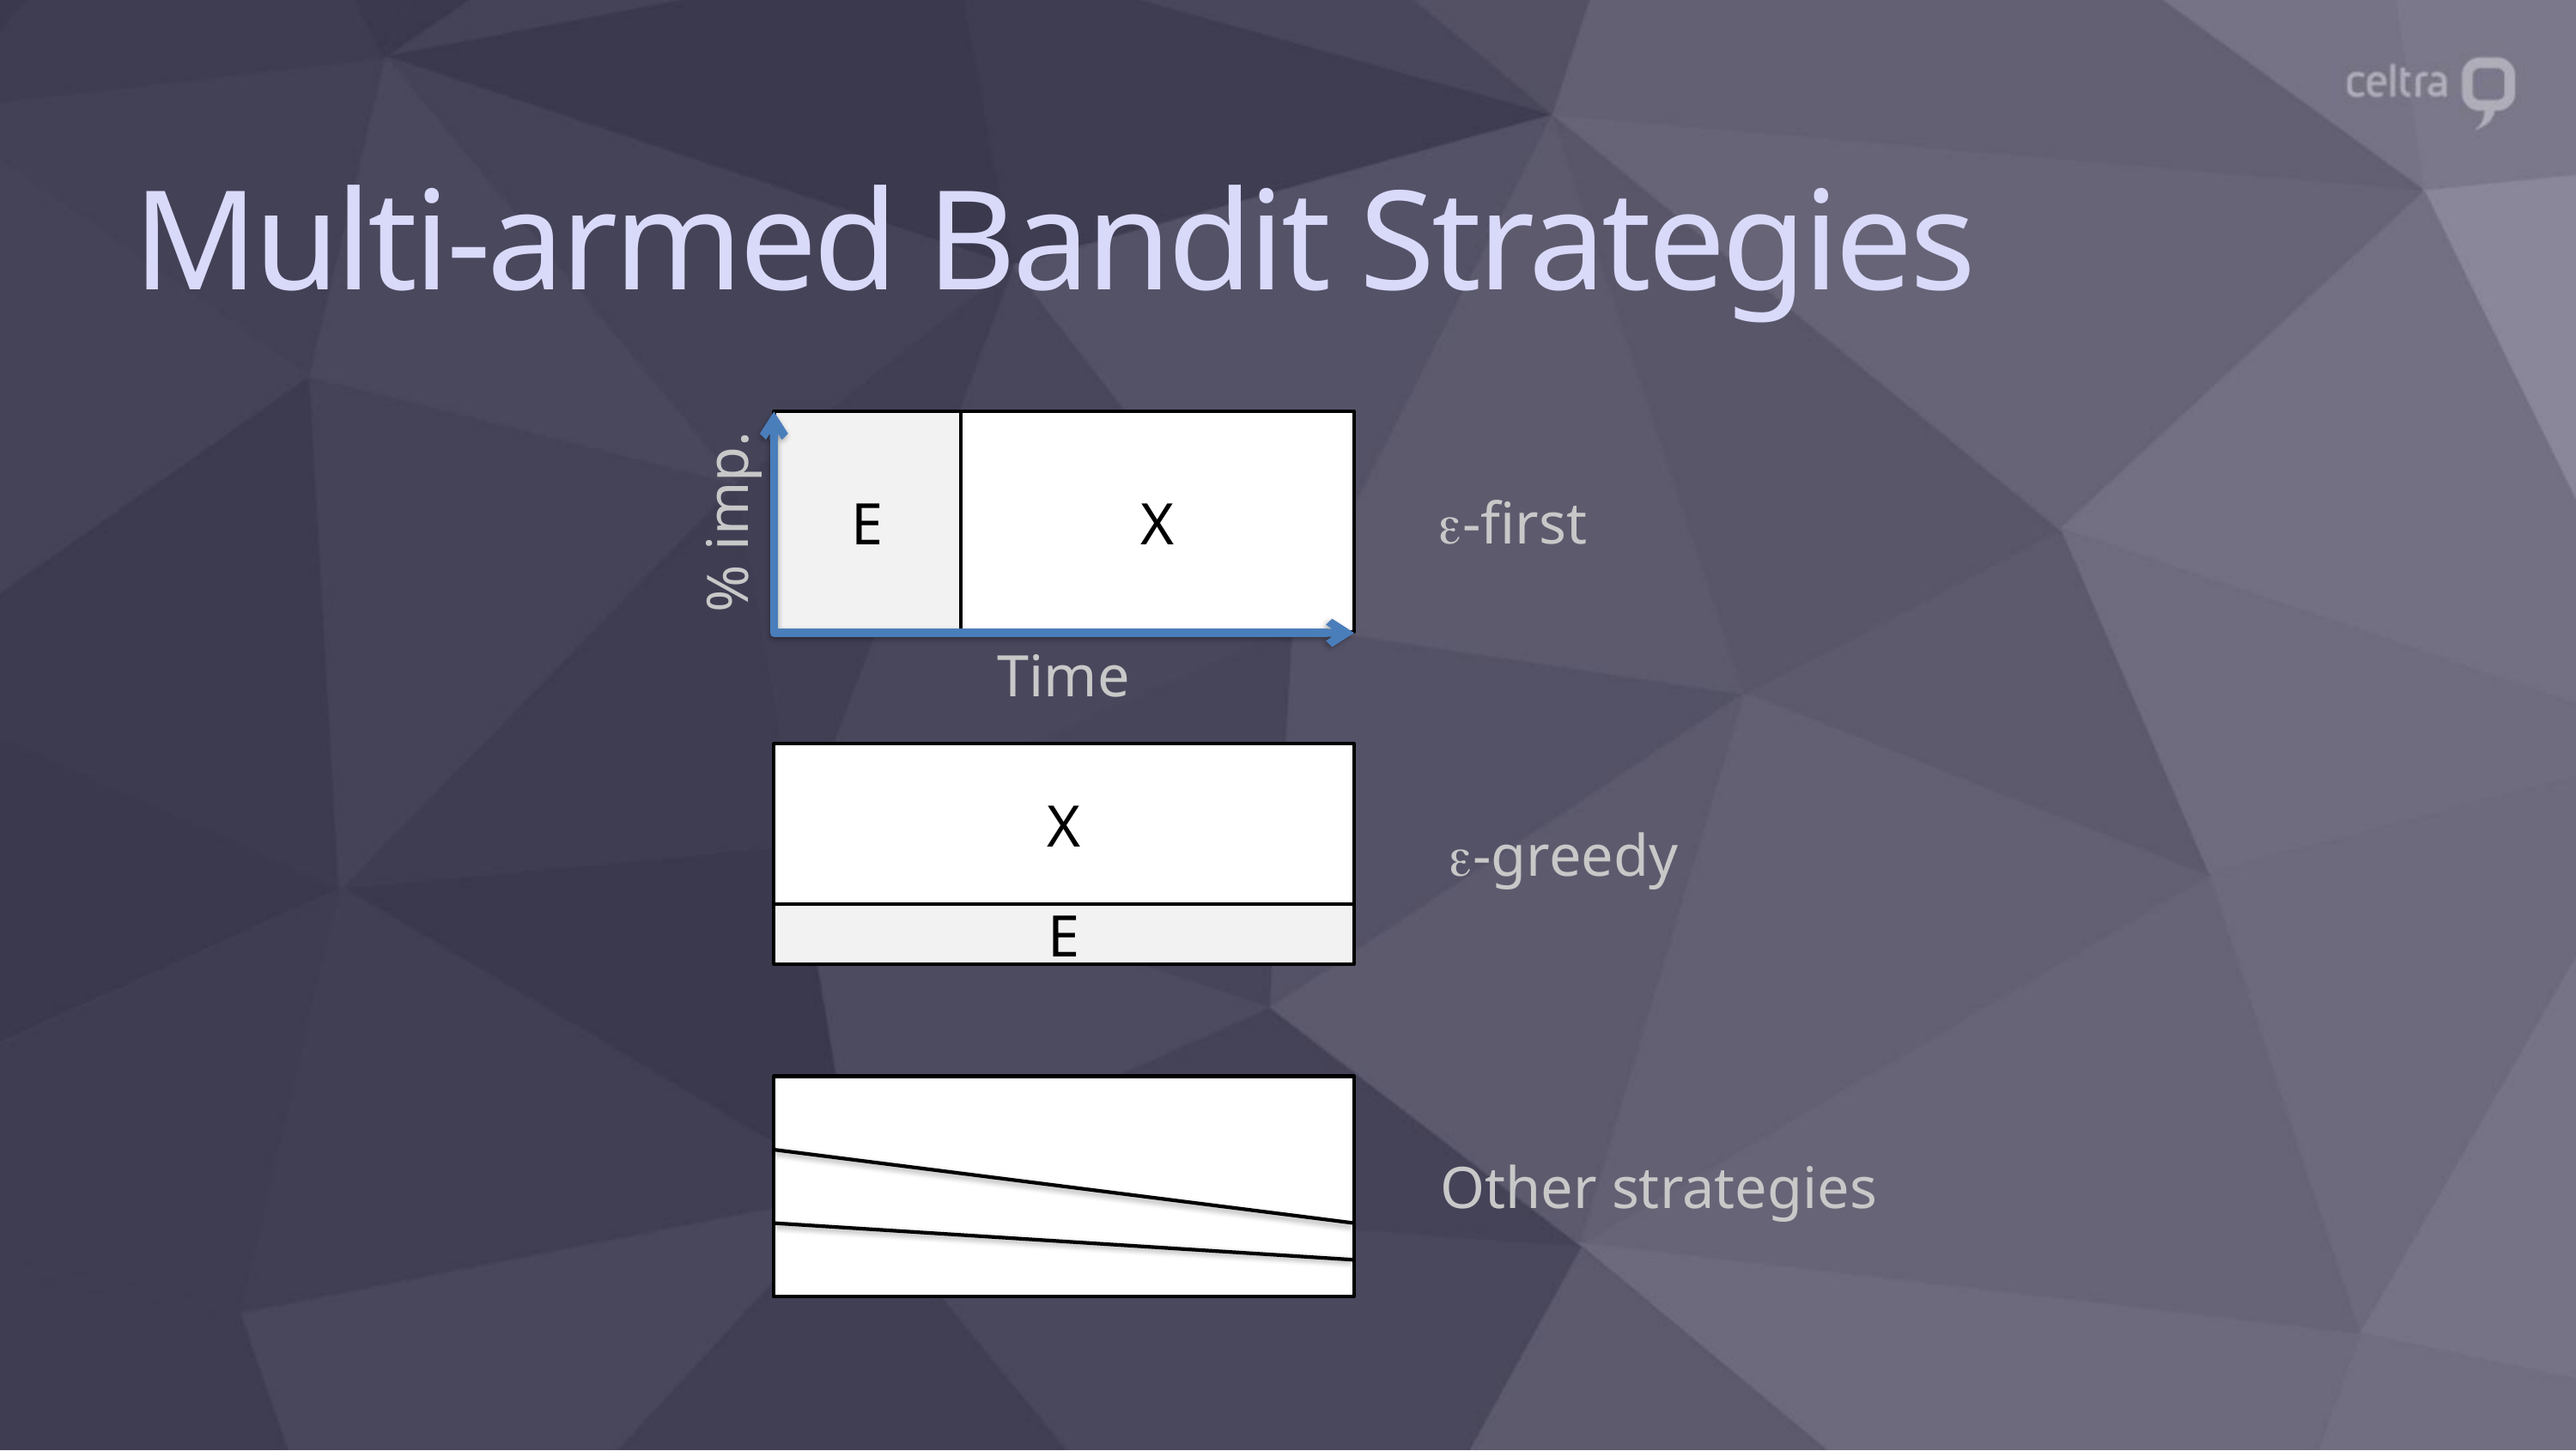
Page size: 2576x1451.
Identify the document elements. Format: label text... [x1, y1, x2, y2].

text_box % imp. [684, 418, 767, 626]
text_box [774, 410, 1355, 632]
text_box -first [1425, 480, 1615, 562]
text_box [774, 744, 1690, 965]
picture [0, 0, 2576, 1450]
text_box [774, 1076, 1881, 1297]
text_box Time [985, 638, 1144, 714]
title Multi-armed Bandit Strategies [120, 145, 2458, 338]
